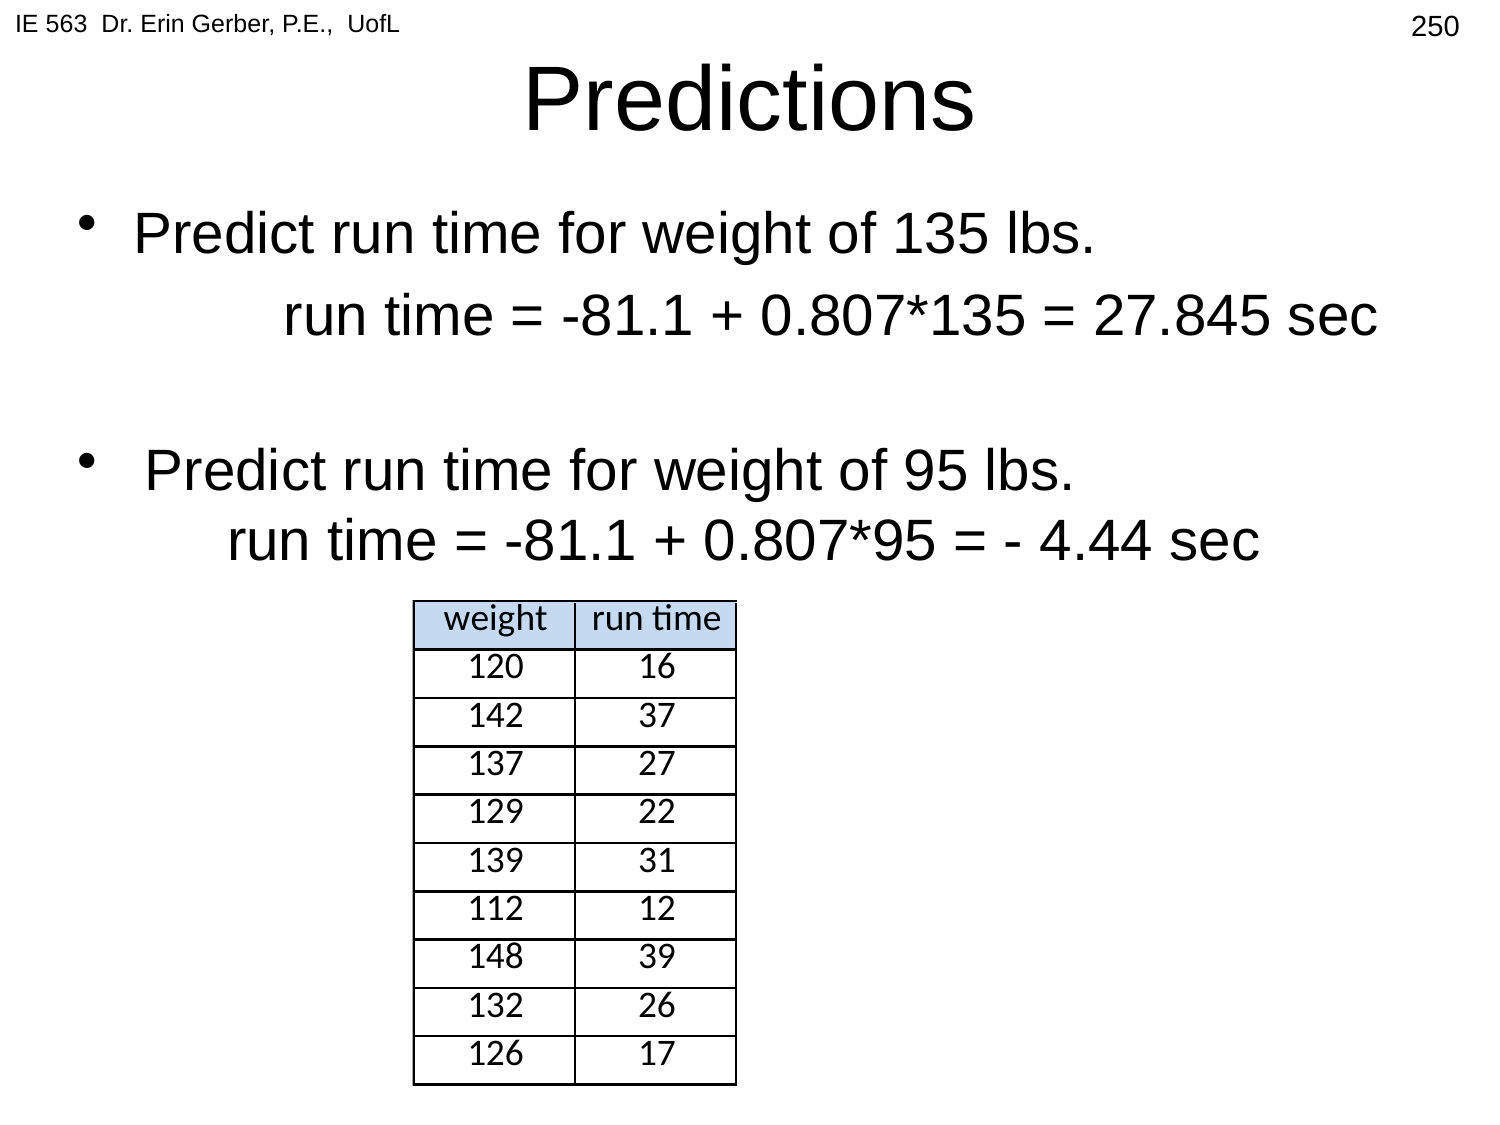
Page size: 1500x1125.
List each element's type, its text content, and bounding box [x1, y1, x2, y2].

slide_number 250 [1388, 0, 1476, 79]
list Predict run time for weight of 135 lbs. run time = -81.1 + 0.807*135 = 27.845 sec [62, 187, 1401, 424]
text_box Predict run time for weight of 95 lbs. run time = -81.1 + 0.807*95 = - 4.44 sec [62, 424, 1425, 580]
title Predictions [112, 0, 1388, 187]
picture [412, 599, 738, 1087]
footer IE 563 Dr. Erin Gerber, P.E., UofL [0, 0, 112, 79]
